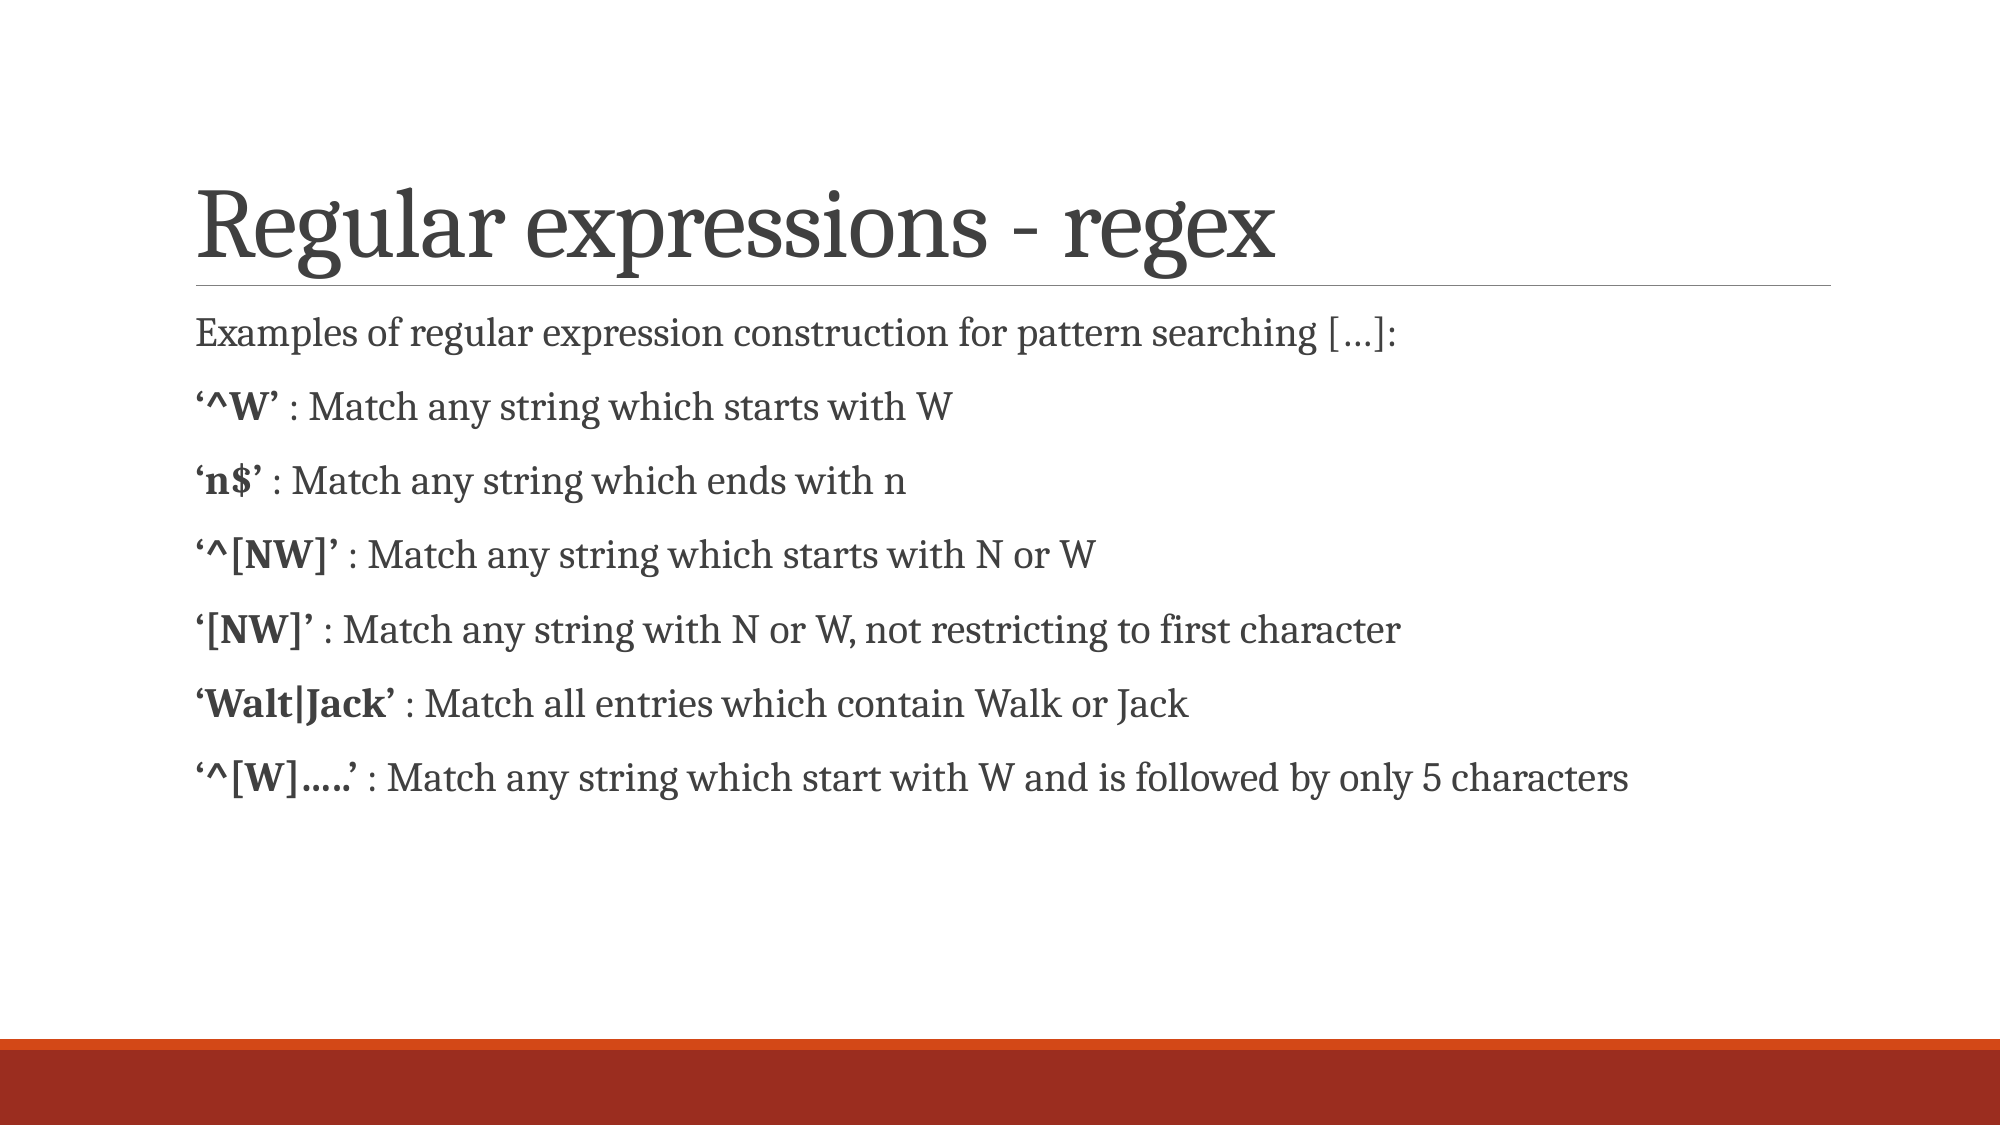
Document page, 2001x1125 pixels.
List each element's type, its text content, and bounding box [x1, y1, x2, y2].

title Regular expressions - regex [180, 47, 1830, 285]
list Examples of regular expression construction for pattern searching […]: ‘^W’ : Match any string which starts with W ‘n$’ : Match any string which ends with n ‘^[NW]’ : Match any string which starts with N or W ‘[NW]’ : Match any string with N or W, not restricting to first character ‘Walt|Jack’ : Match all entries which contain Walk or Jack ‘^[W]…..’ : Match any string which start with W and is followed by only 5 characters [180, 302, 1830, 963]
